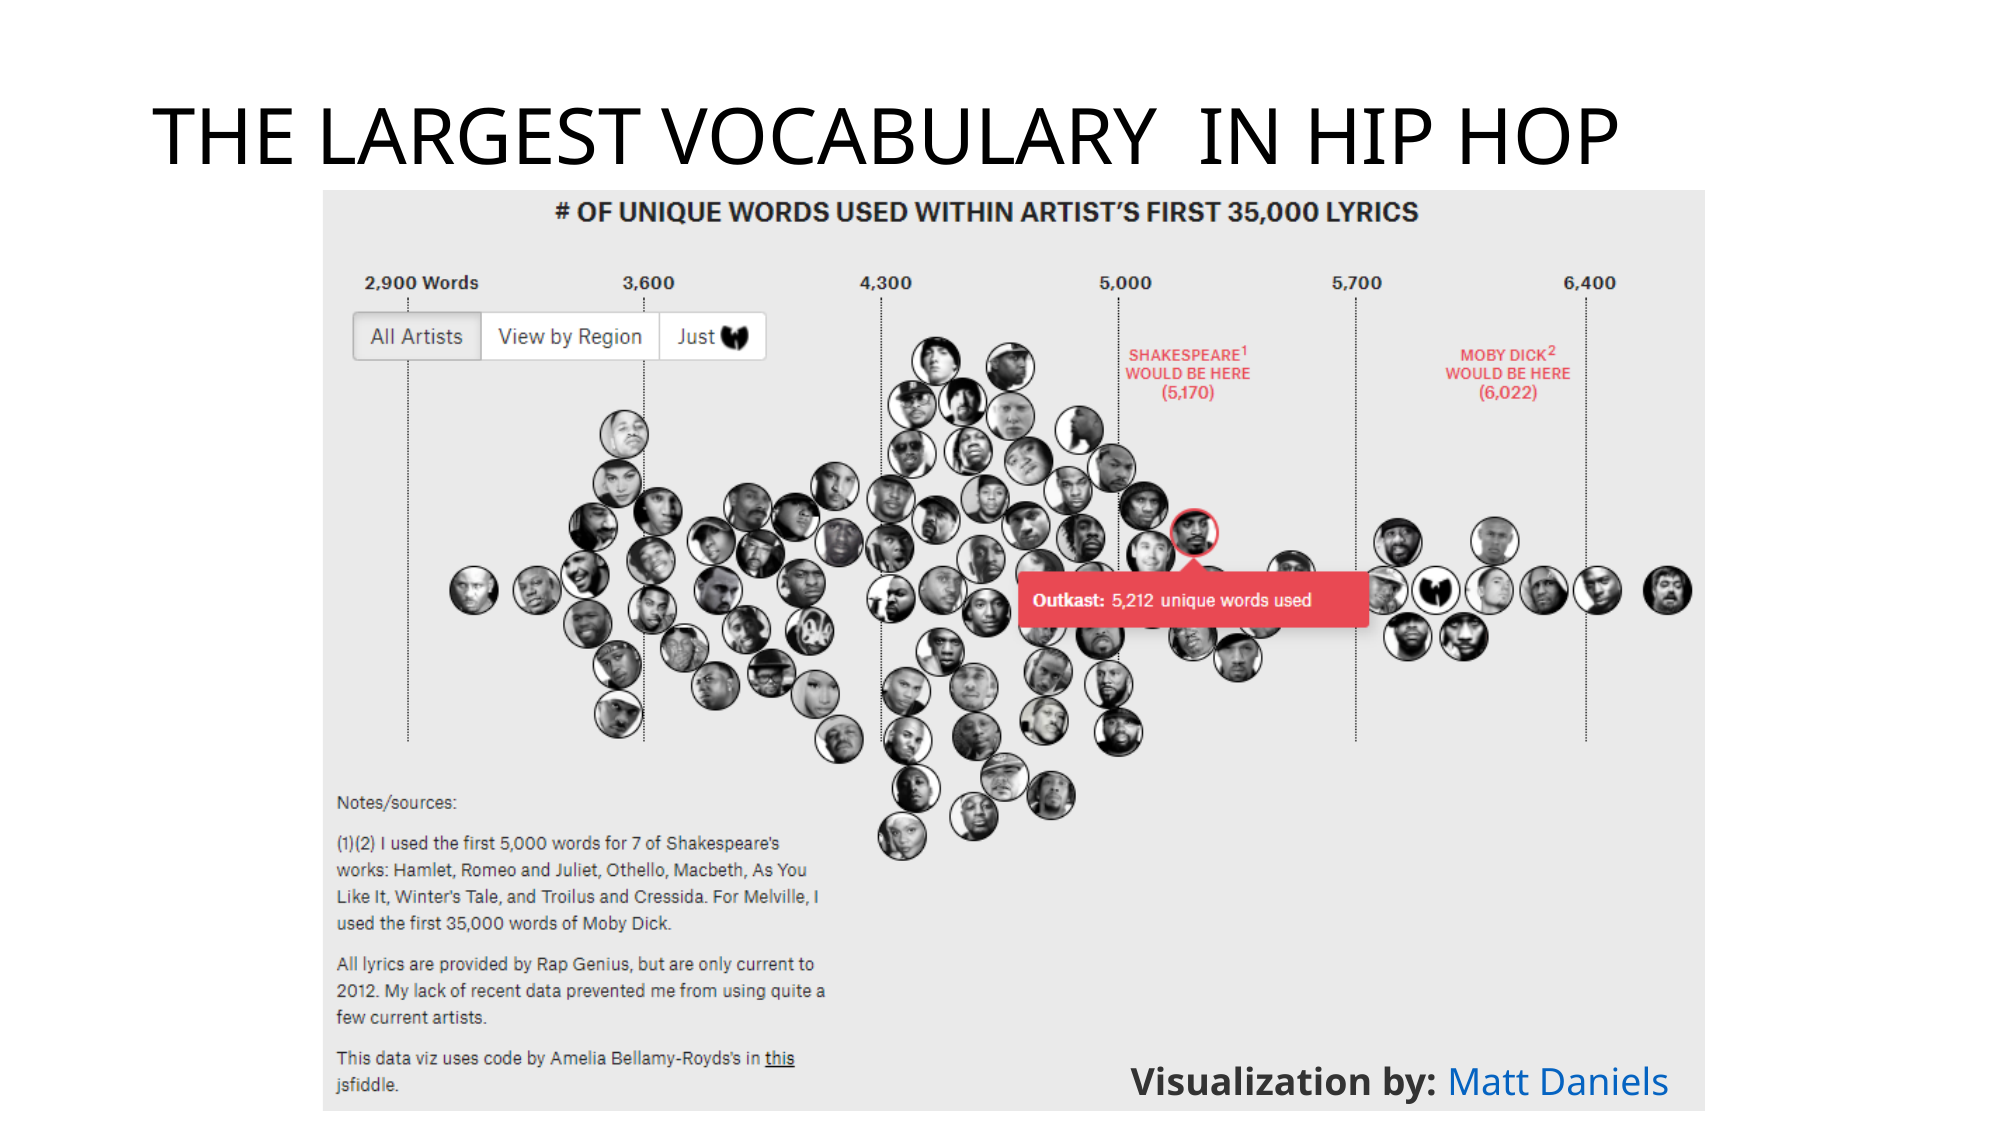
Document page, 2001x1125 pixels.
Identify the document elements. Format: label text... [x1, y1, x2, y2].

title THE LARGEST VOCABULARY IN HIP HOP [137, 59, 1863, 220]
text_box Visualization by: Matt Daniels [1115, 1050, 2000, 1117]
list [322, 190, 1705, 1111]
